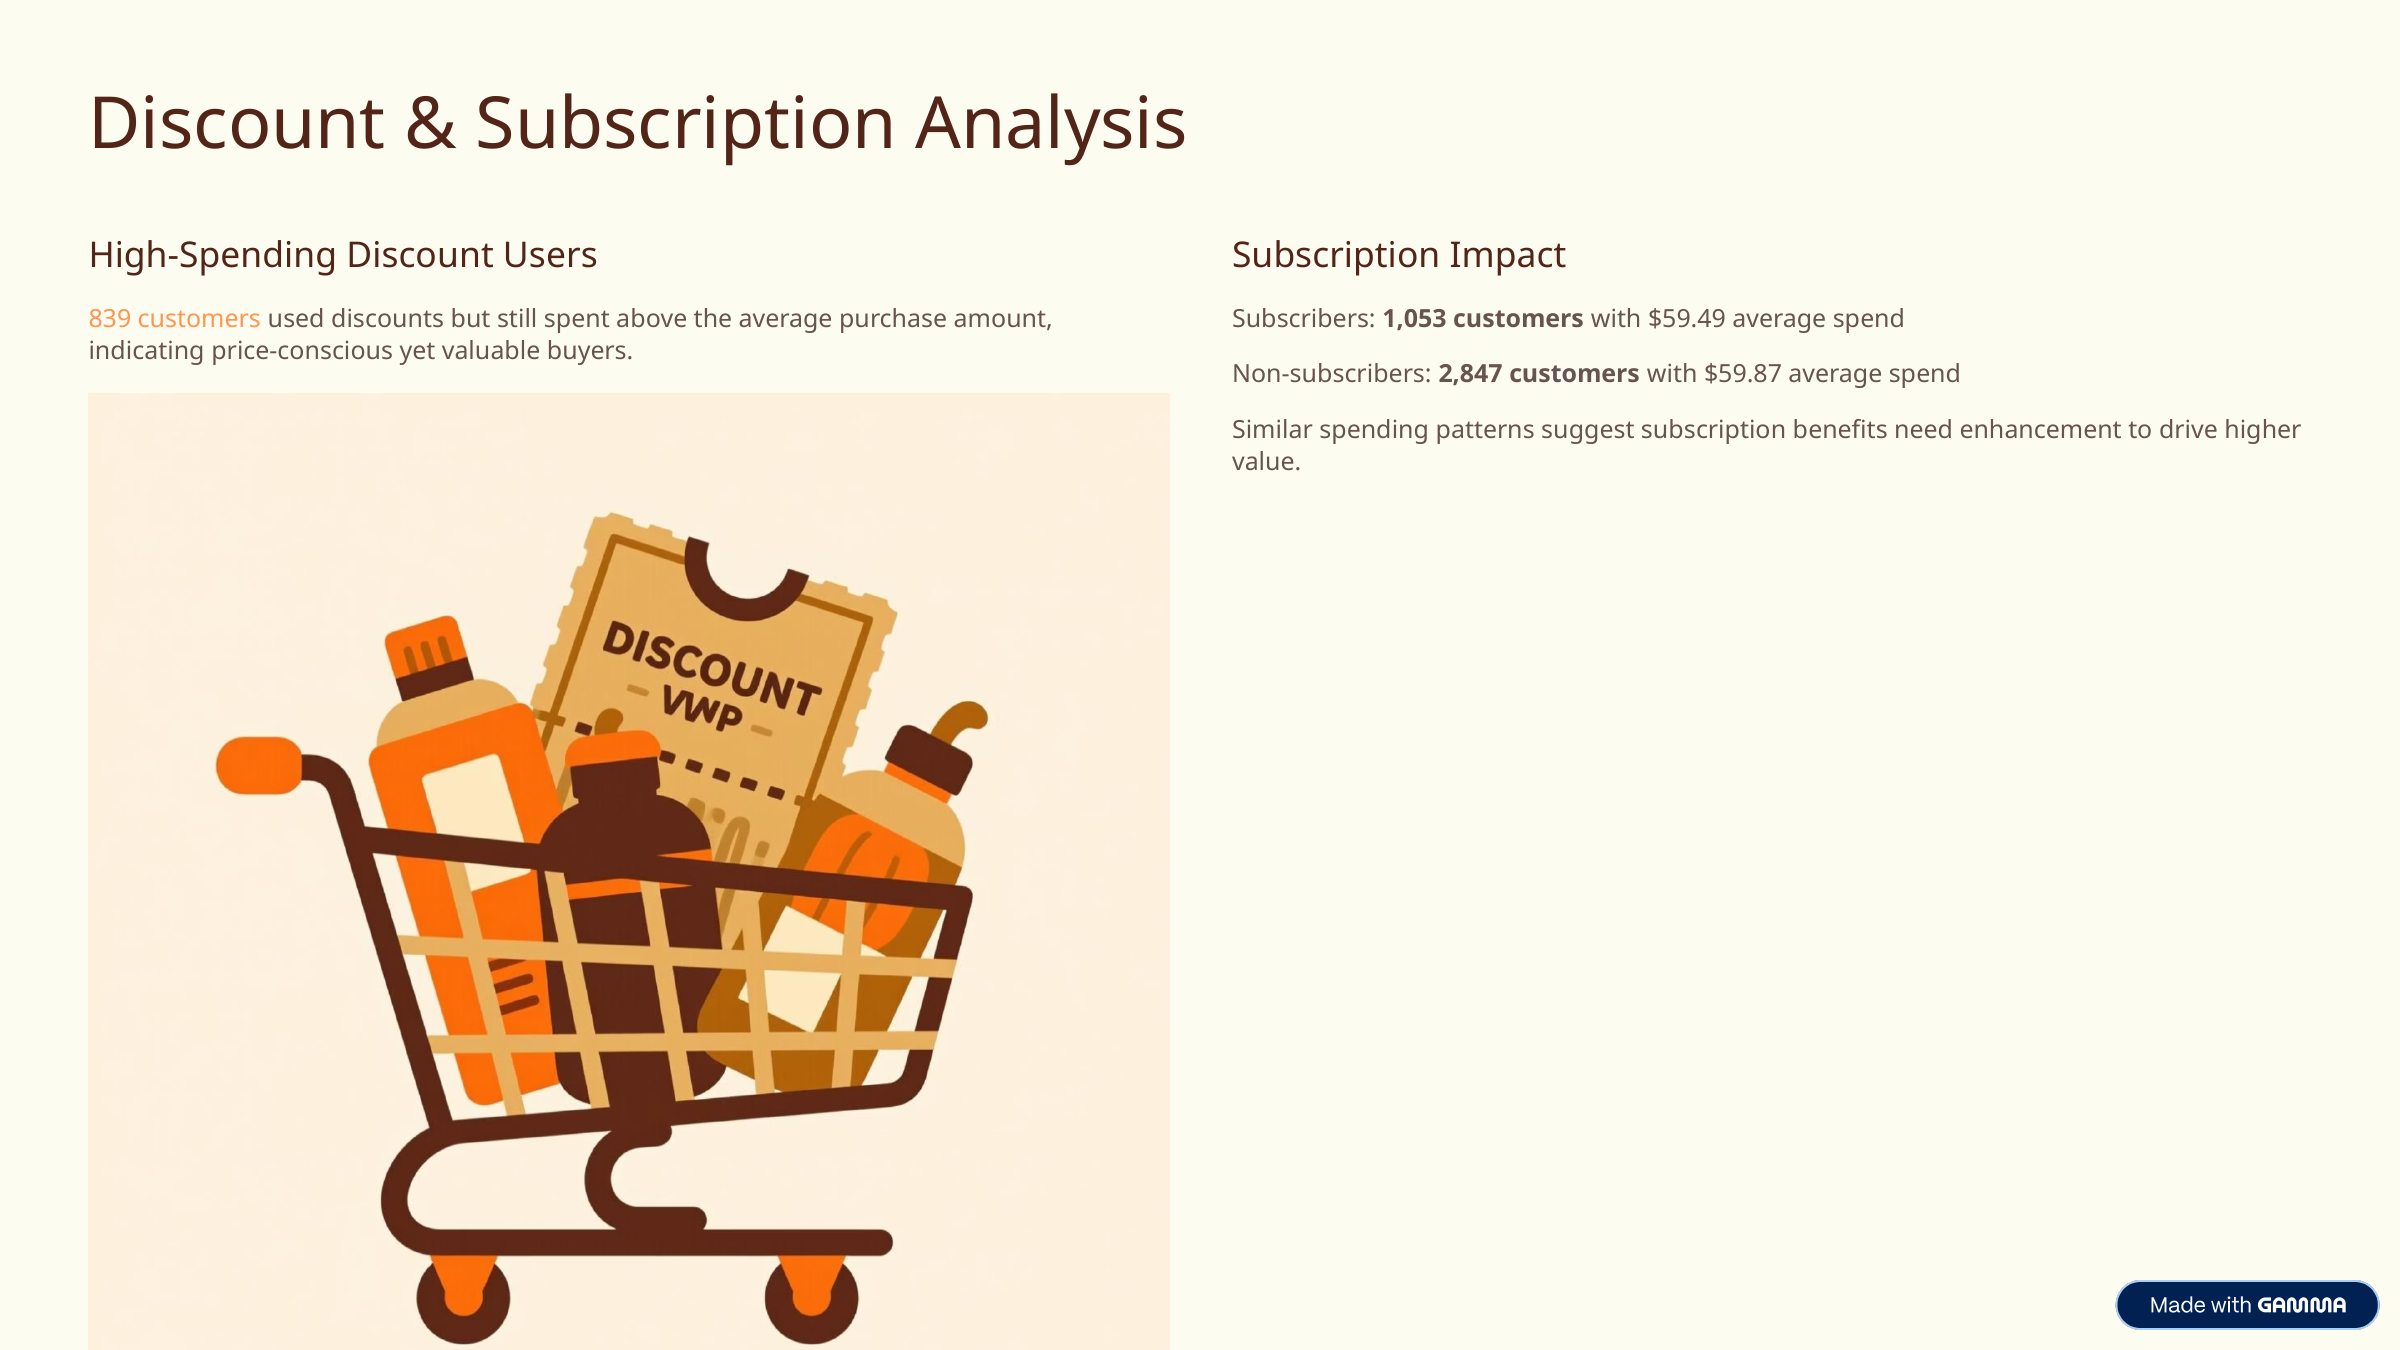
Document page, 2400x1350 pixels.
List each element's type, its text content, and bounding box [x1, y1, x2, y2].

text_box Similar spending patterns suggest subscription benefits need enhancement to drive higher value. [1232, 411, 2313, 477]
picture [88, 393, 1170, 1350]
text_box Subscription Impact [1232, 227, 1596, 275]
text_box Discount & Subscription Analysis [88, 69, 1145, 164]
text_box 839 customers used discounts but still spent above the average purchase amount, indicating price-conscious yet valuable buyers. [88, 299, 1170, 366]
picture [2106, 1271, 2389, 1339]
text_box Subscribers: 1,053 customers with $59.49 average spend [1232, 299, 2313, 333]
text_box Non-subscribers: 2,847 customers with $59.87 average spend [1232, 355, 2313, 389]
text_box High-Spending Discount Users [88, 227, 582, 275]
